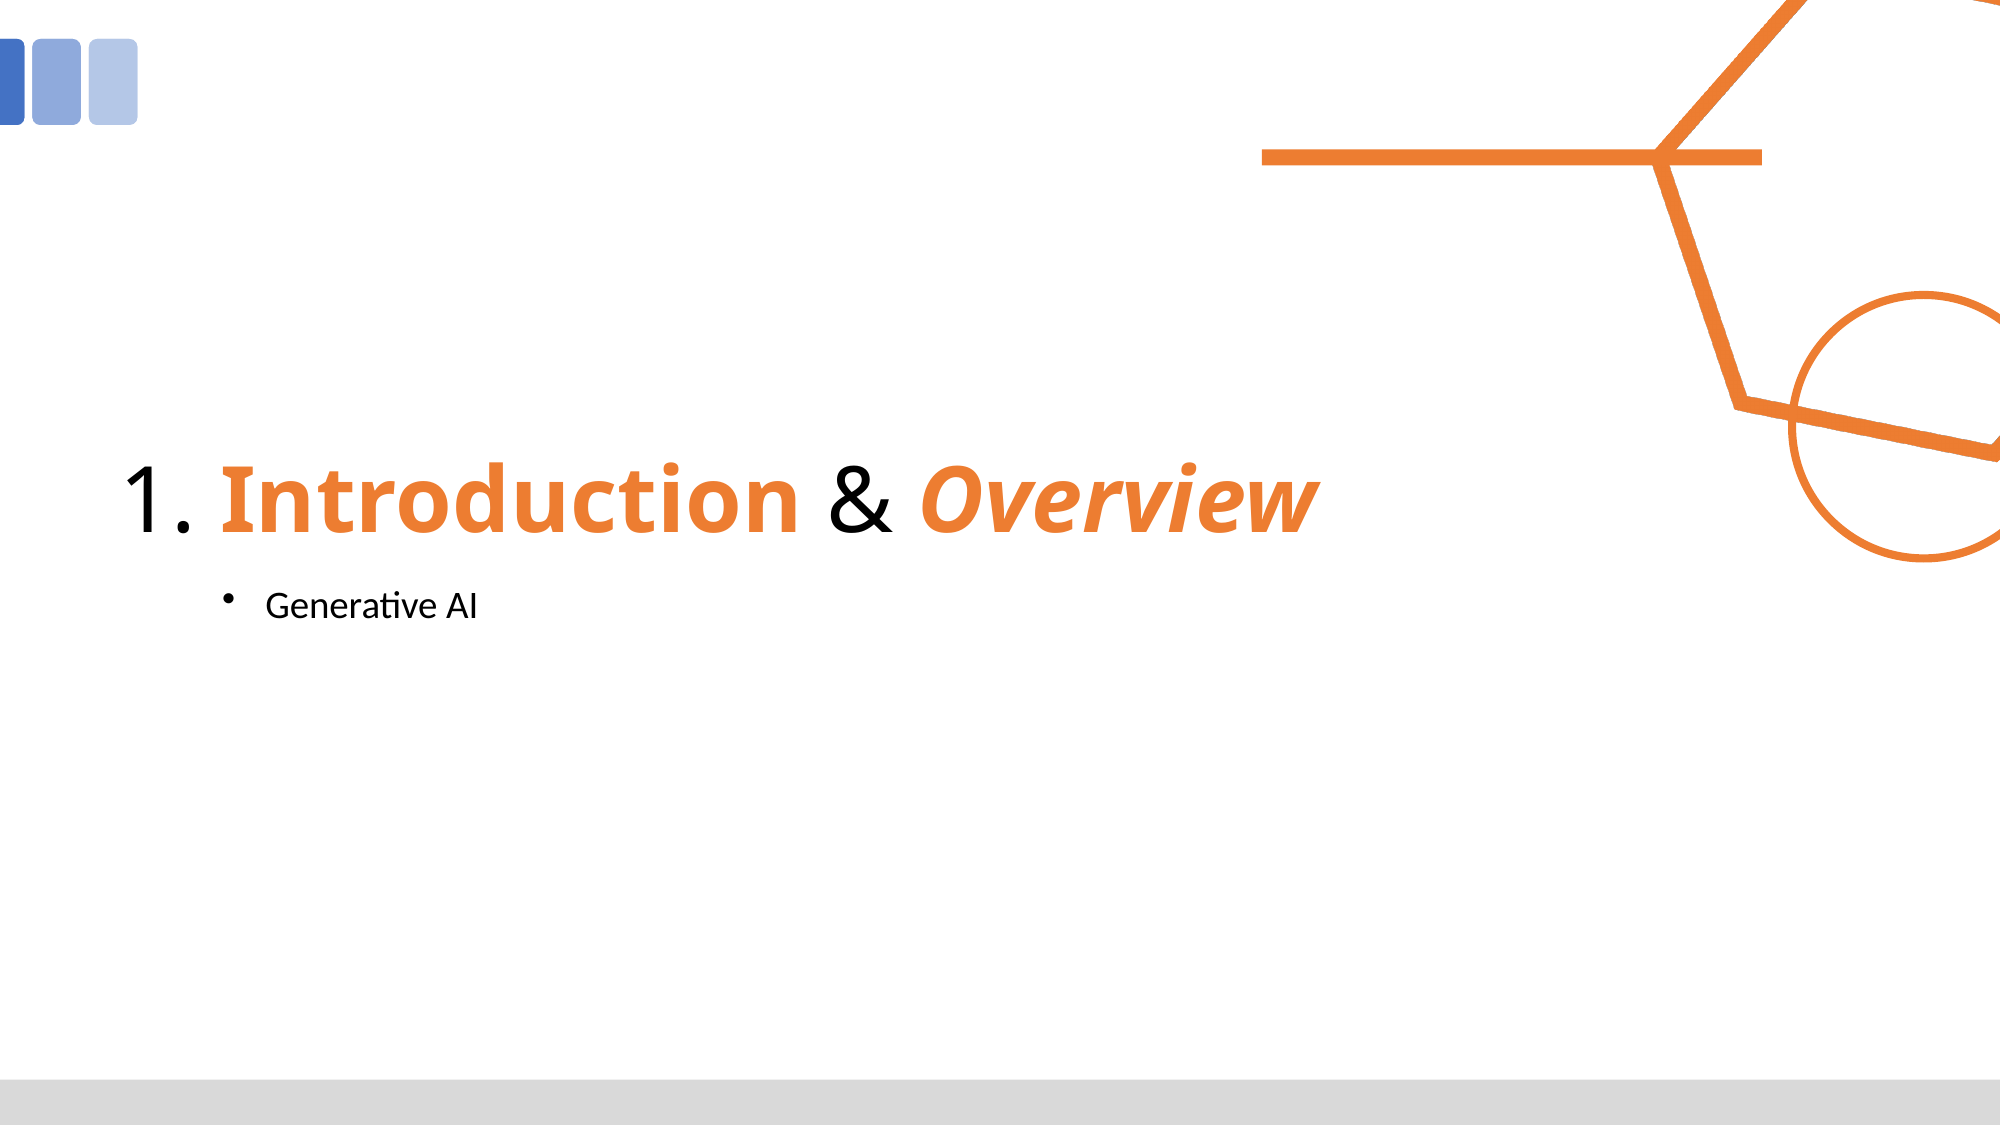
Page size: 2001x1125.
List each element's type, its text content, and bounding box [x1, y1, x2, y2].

text_box 1. Introduction & Overview [119, 453, 1261, 553]
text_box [135, 581, 1882, 681]
text_box [0, 1079, 2000, 1125]
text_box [1261, 0, 2000, 563]
